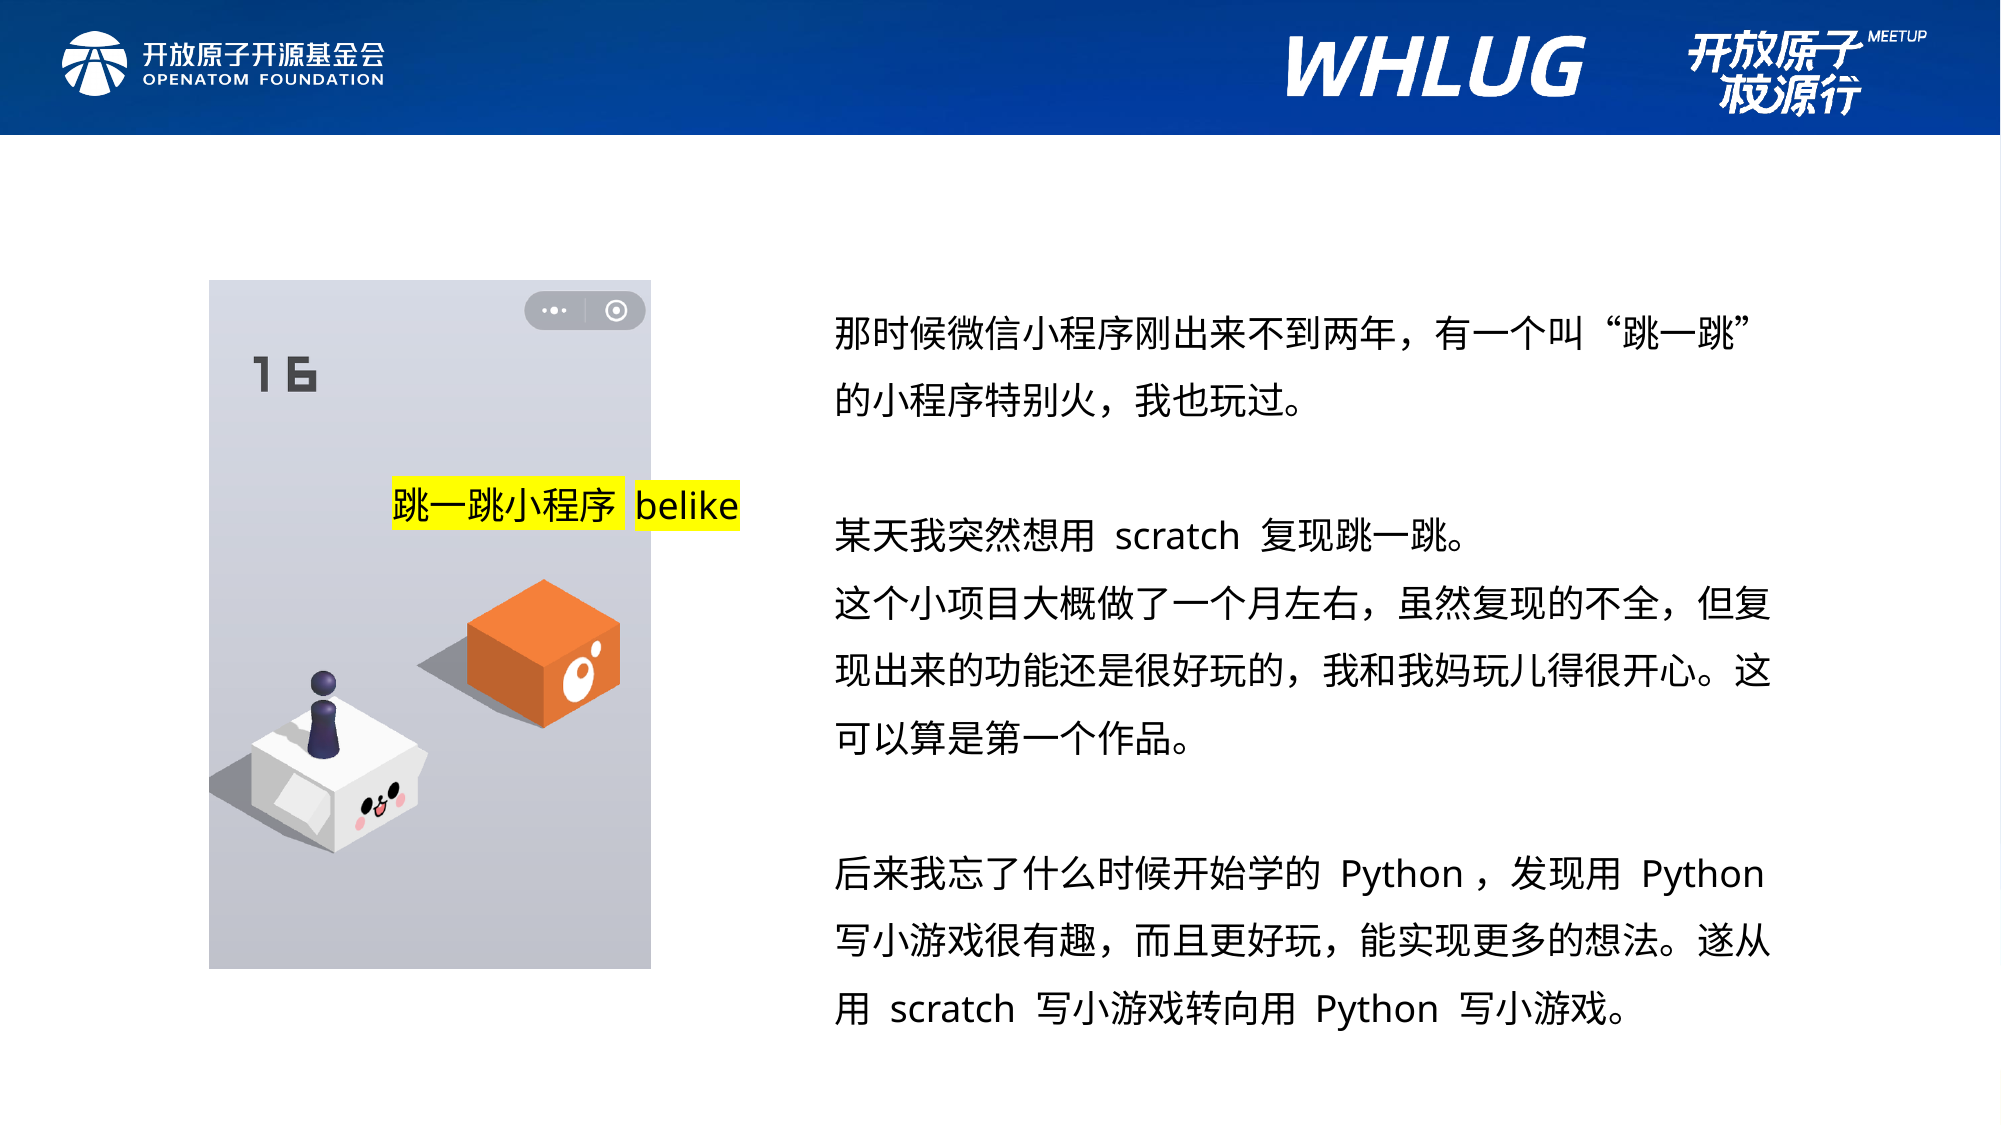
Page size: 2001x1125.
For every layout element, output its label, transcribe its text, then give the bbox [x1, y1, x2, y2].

picture [0, 0, 2001, 234]
picture [208, 279, 652, 970]
text_box 那时候微信小程序刚出来不到两年，有一个叫“跳一跳”的小程序特别火，我也玩过。 某天我突然想用 scratch 复现跳一跳。 这个小项目大概做了一个月左右，虽然复现的不全，但复现出来的功能还是很好玩的，我和我妈玩儿得很开心。这可以算是第一个作品。 后来我忘了什么时候开始学的 Python，发现用 Python 写小游戏很有趣，而且更好玩，能实现更多的想法。遂从用 scratch 写小游戏转向用 Python 写小游戏。 [819, 280, 1824, 1038]
text_box 跳一跳小程序 belike [652, 452, 780, 535]
